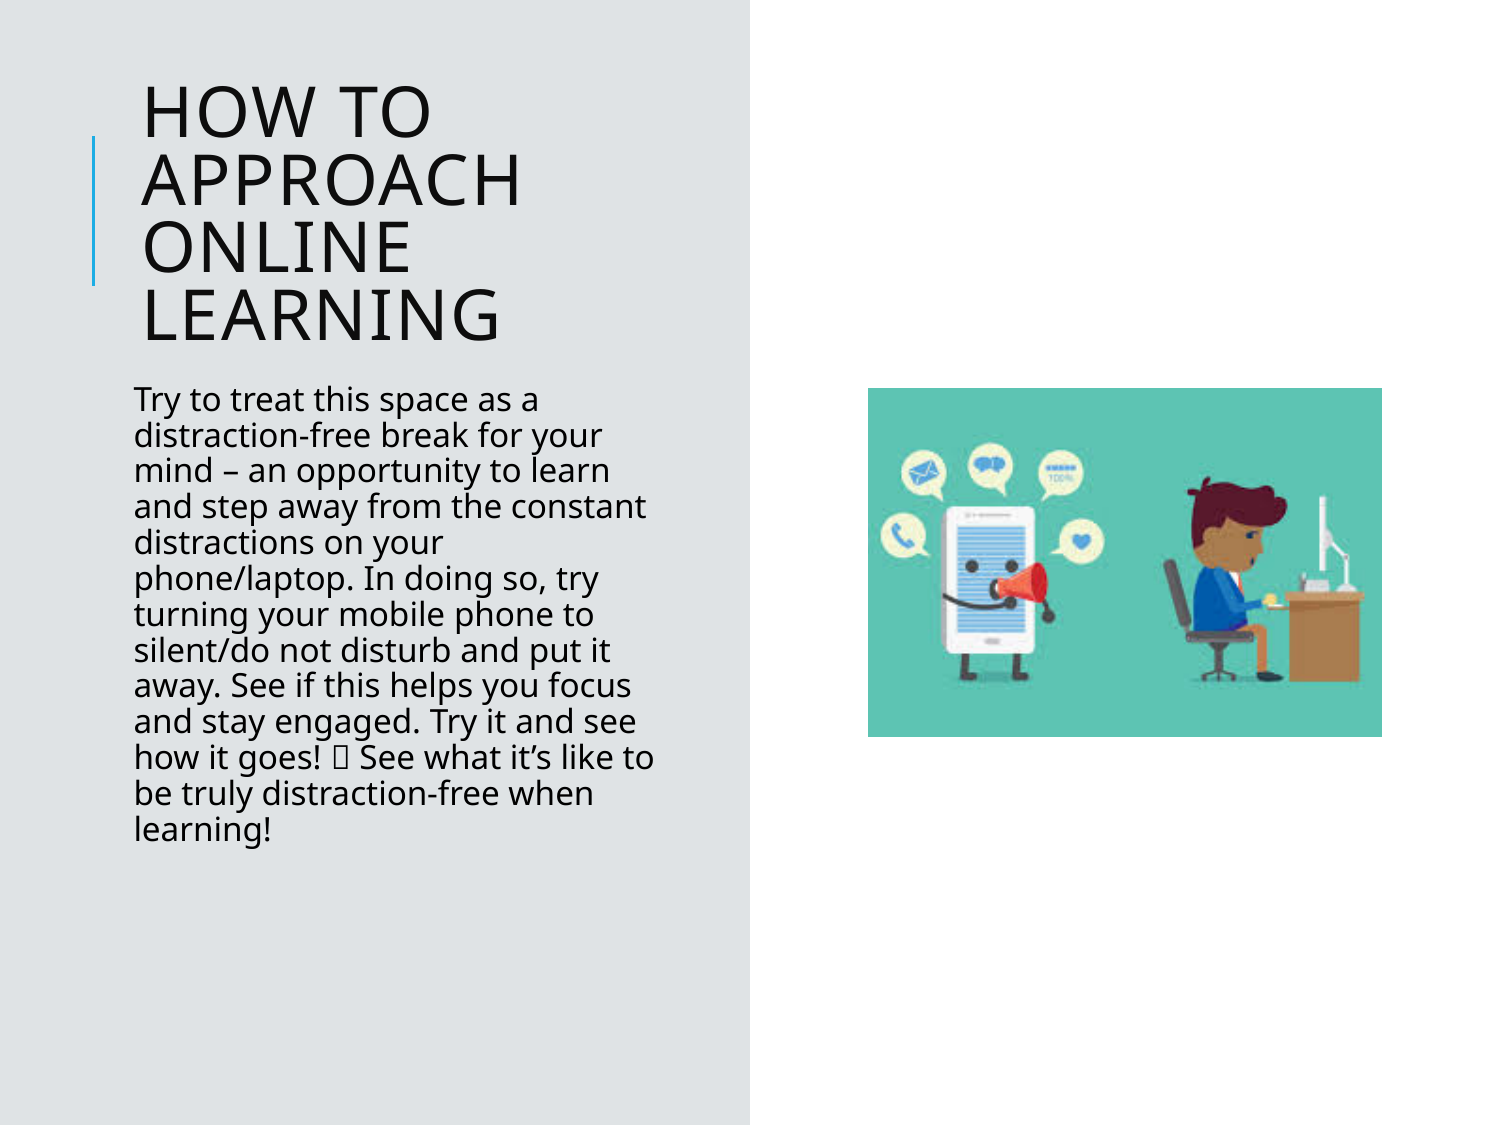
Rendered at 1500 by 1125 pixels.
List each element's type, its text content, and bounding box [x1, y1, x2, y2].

text_box [0, 0, 751, 1125]
list Try to treat this space as a distraction-free break for your mind – an opportunity to learn and step away from the constant distractions on your phone/laptop. In doing so, try turning your mobile phone to silent/do not disturb and put it away. See if this helps you focus and stay engaged. Try it and see how it goes!  See what it’s like to be truly distraction-free when learning! [126, 375, 666, 1020]
picture [867, 388, 1383, 738]
title How to approach online learning [126, 75, 666, 363]
